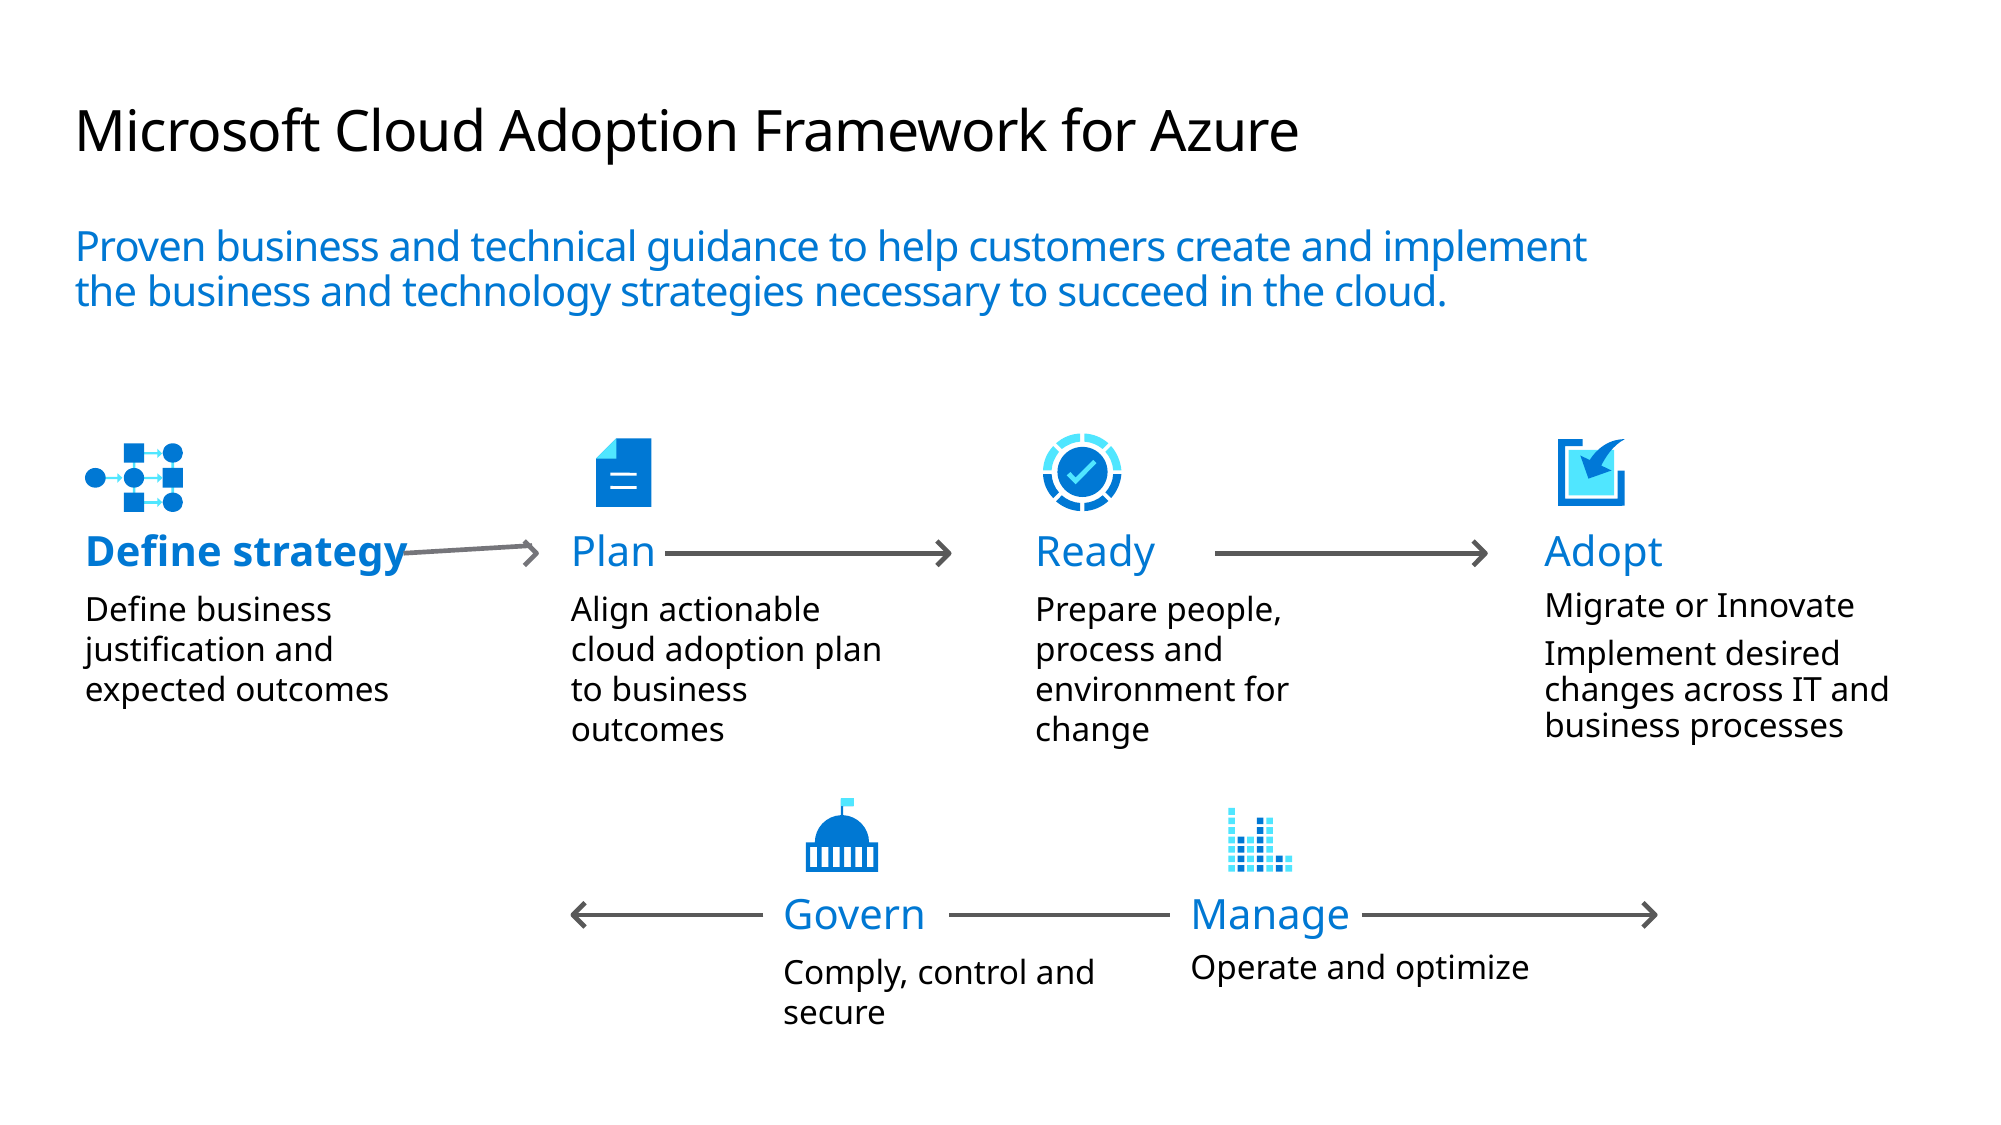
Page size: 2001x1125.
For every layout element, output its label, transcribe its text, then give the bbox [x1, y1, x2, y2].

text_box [84, 443, 184, 513]
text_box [805, 798, 879, 873]
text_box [1042, 432, 1122, 512]
text_box Plan Align actionable cloud adoption plan to business outcomes [555, 506, 913, 609]
text_box Define strategy Define business justification and expected outcomes [69, 506, 449, 609]
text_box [1215, 544, 1484, 563]
text_box Ready Prepare people, process and environment for change [1019, 506, 1394, 609]
text_box Govern Comply, control and secure [767, 869, 1122, 972]
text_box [572, 905, 764, 924]
text_box Manage Operate and optimize [1175, 869, 1576, 972]
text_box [403, 544, 537, 563]
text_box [664, 544, 948, 563]
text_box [1557, 438, 1625, 506]
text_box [1228, 807, 1293, 872]
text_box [1361, 905, 1656, 924]
title Microsoft Cloud Adoption Framework for Azure Proven business and technical guidance to help customers create and implement the business and technology strategies necessary to succeed in the cloud. [74, 101, 1930, 318]
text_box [595, 438, 652, 508]
text_box Adopt Migrate or Innovate Implement desired changes across IT and business processes [1529, 506, 1930, 609]
